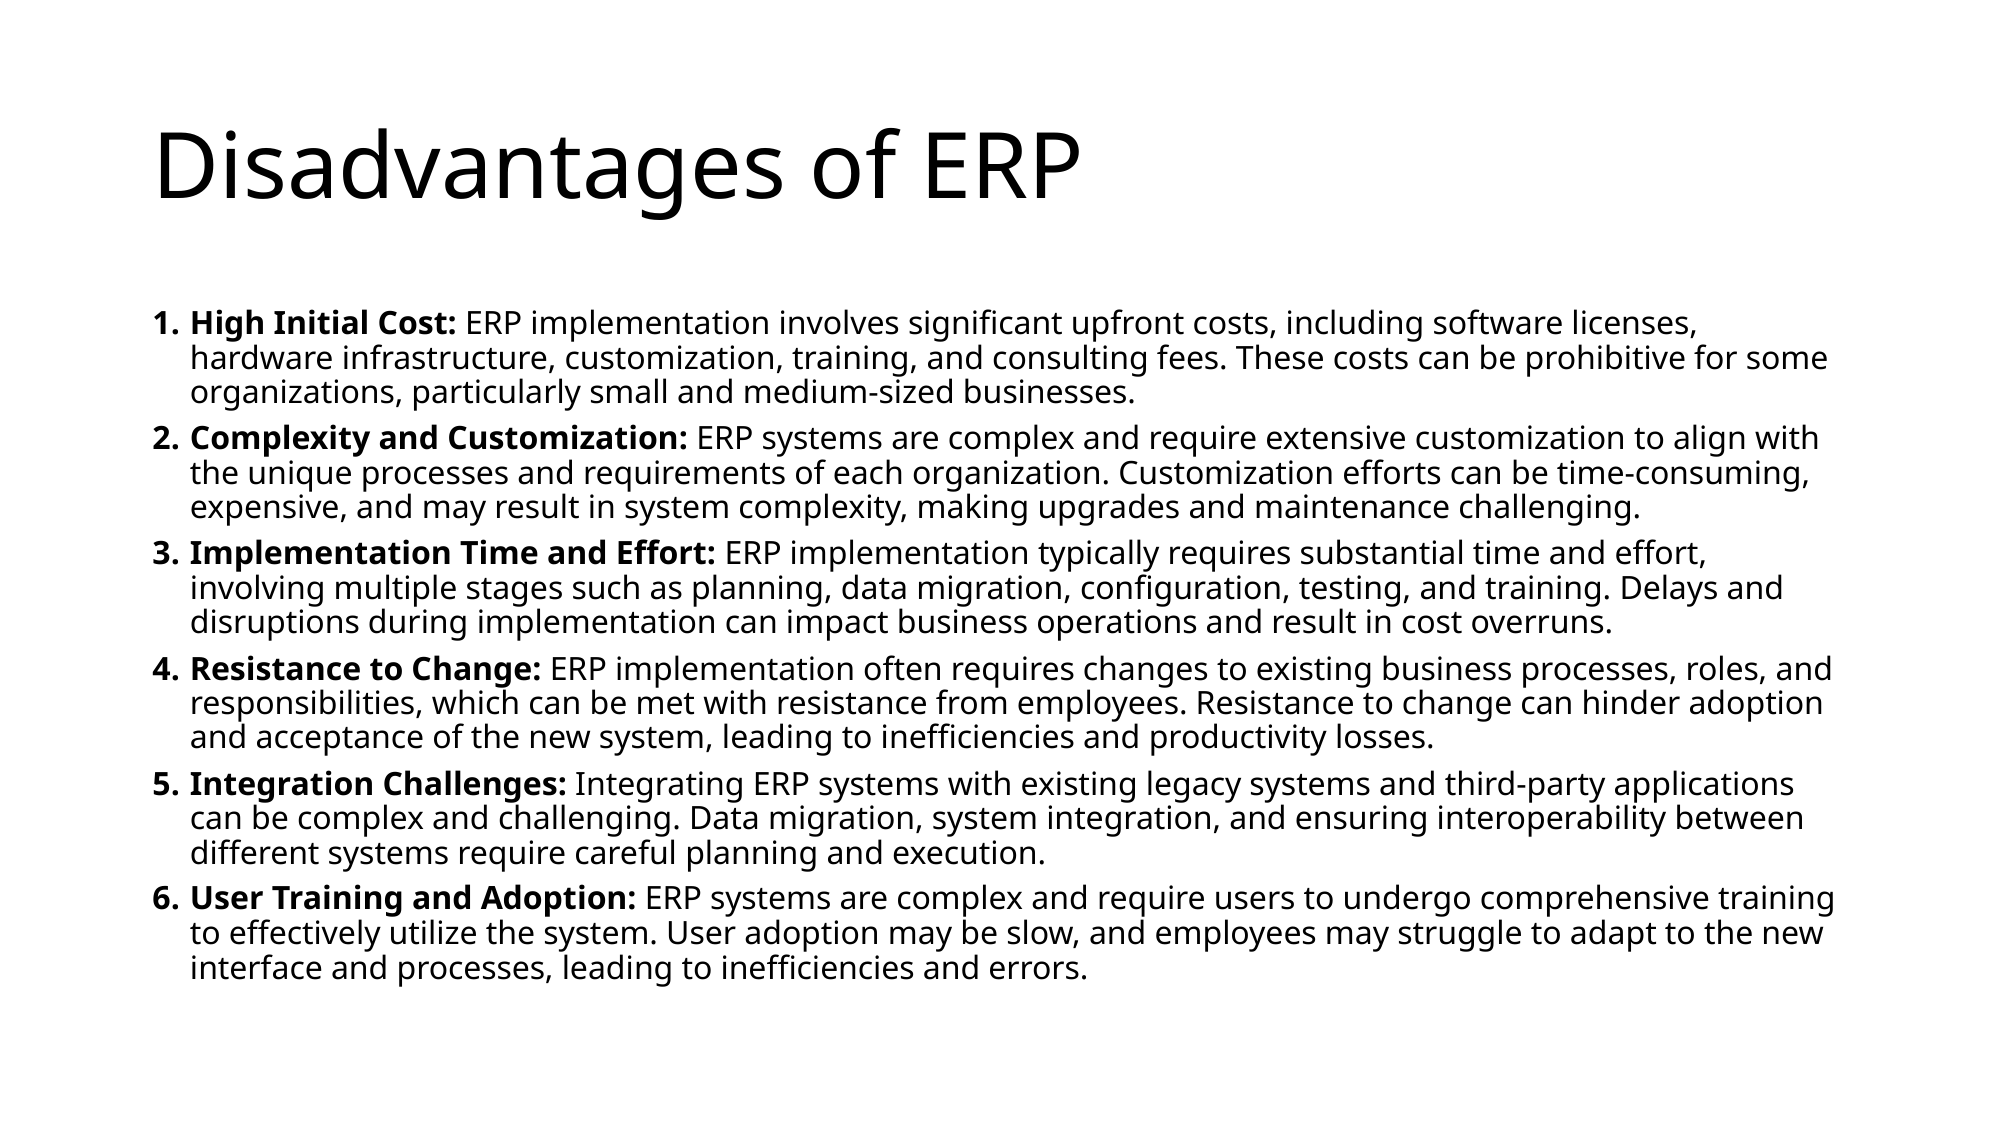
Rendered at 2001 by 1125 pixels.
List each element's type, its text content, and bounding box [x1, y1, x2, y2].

title Disadvantages of ERP [137, 59, 1863, 278]
list High Initial Cost: ERP implementation involves significant upfront costs, including software licenses, hardware infrastructure, customization, training, and consulting fees. These costs can be prohibitive for some organizations, particularly small and medium-sized businesses. Complexity and Customization: ERP systems are complex and require extensive customization to align with the unique processes and requirements of each organization. Customization efforts can be time-consuming, expensive, and may result in system complexity, making upgrades and maintenance challenging. Implementation Time and Effort: ERP implementation typically requires substantial time and effort, involving multiple stages such as planning, data migration, configuration, testing, and training. Delays and disruptions during implementation can impact business operations and result in cost overruns. Resistance to Change: ERP implementation often requires changes to existing business processes, roles, and responsibilities, which can be met with resistance from employees. Resistance to change can hinder adoption and acceptance of the new system, leading to inefficiencies and productivity losses. Integration Challenges: Integrating ERP systems with existing legacy systems and third-party applications can be complex and challenging. Data migration, system integration, and ensuring interoperability between different systems require careful planning and execution. User Training and Adoption: ERP systems are complex and require users to undergo comprehensive training to effectively utilize the system. User adoption may be slow, and employees may struggle to adapt to the new interface and processes, leading to inefficiencies and errors. [137, 299, 1863, 1014]
